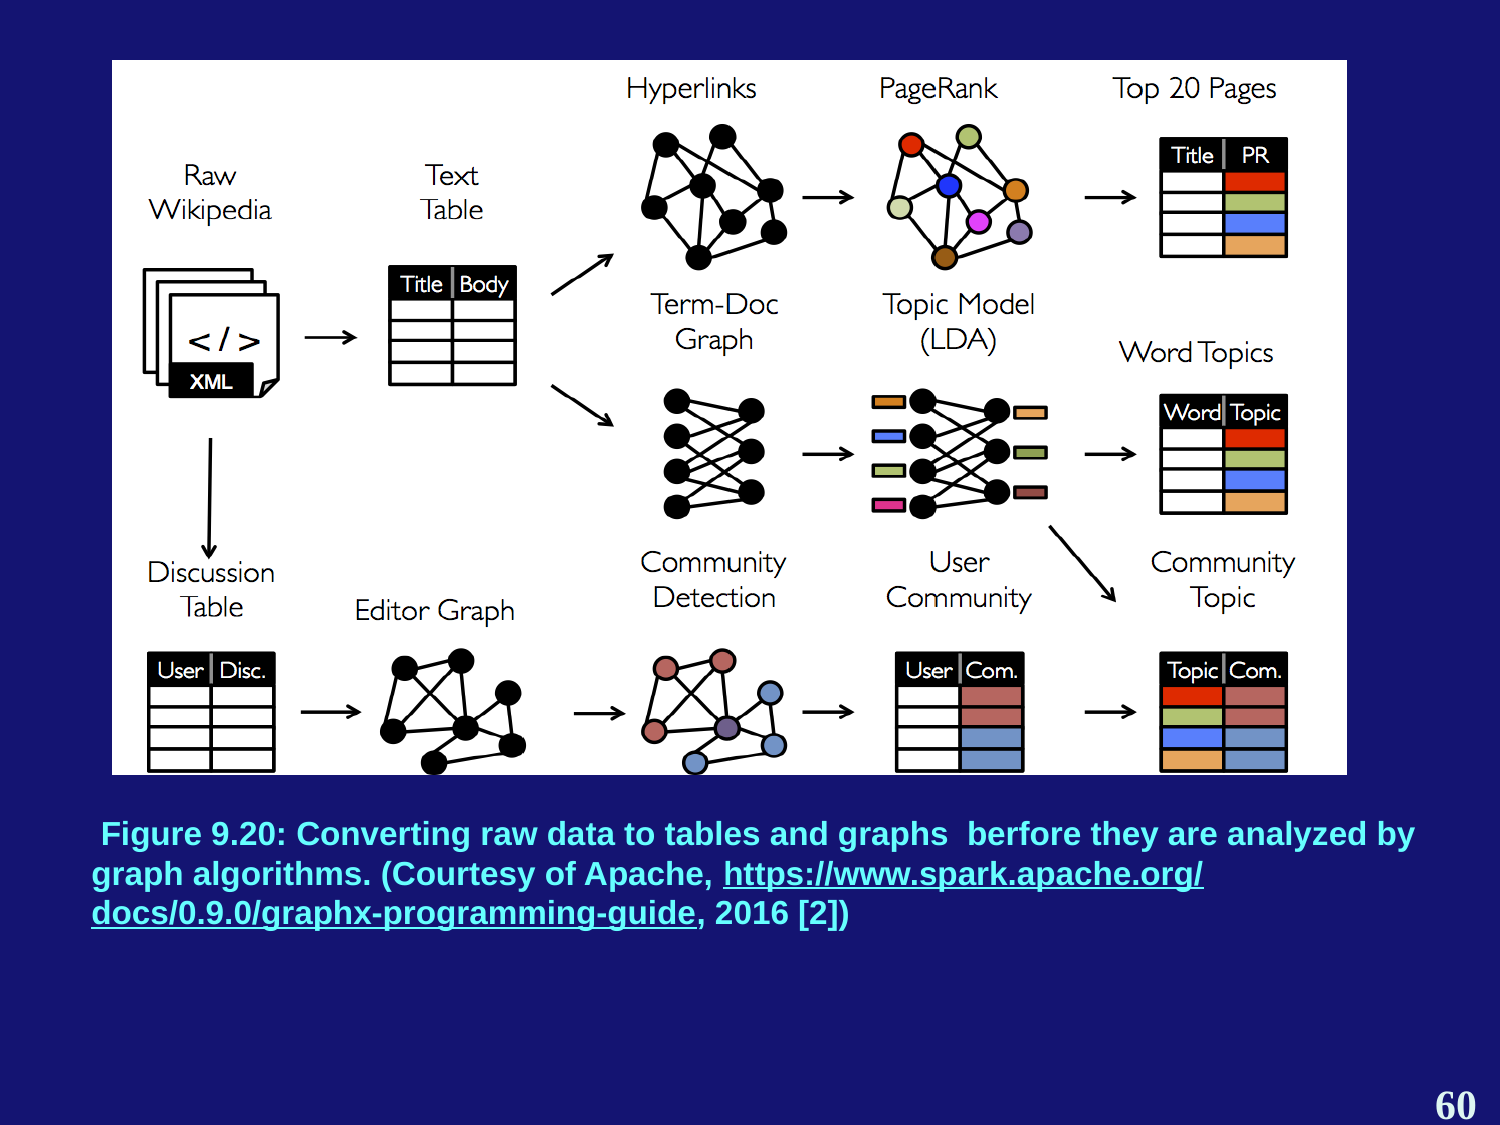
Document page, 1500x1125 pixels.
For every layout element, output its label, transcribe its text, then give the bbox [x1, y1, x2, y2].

text_box Figure 9.20: Converting raw data to tables and graphs berfore they are analyzed by graph algorithms. (Courtesy of Apache, https://www.spark.apache.org/ docs/0.9.0/graphx-programming-guide, 2016 [2]) [76, 804, 1442, 940]
picture [111, 60, 1347, 776]
